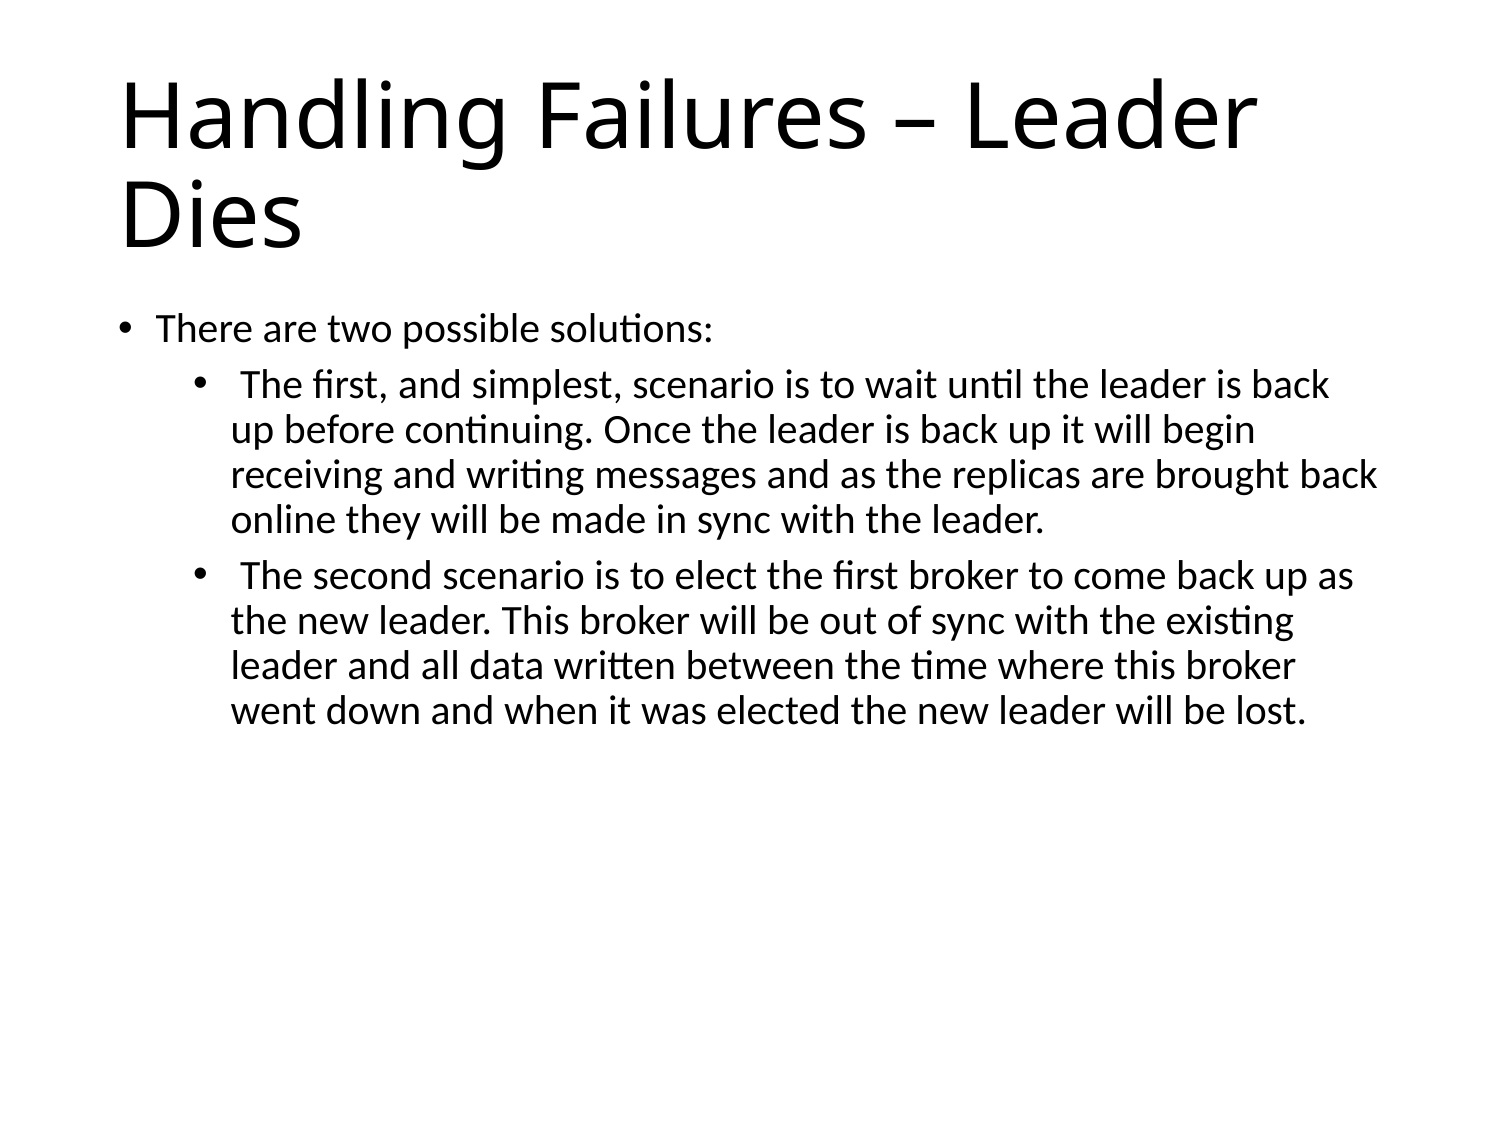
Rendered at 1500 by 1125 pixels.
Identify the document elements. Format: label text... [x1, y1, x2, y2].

title Handling Failures – Leader Dies [103, 59, 1397, 278]
list There are two possible solutions: The first, and simplest, scenario is to wait until the leader is back up before continuing. Once the leader is back up it will begin receiving and writing messages and as the replicas are brought back online they will be made in sync with the leader. The second scenario is to elect the first broker to come back up as the new leader. This broker will be out of sync with the existing leader and all data written between the time where this broker went down and when it was elected the new leader will be lost. [103, 299, 1397, 1014]
